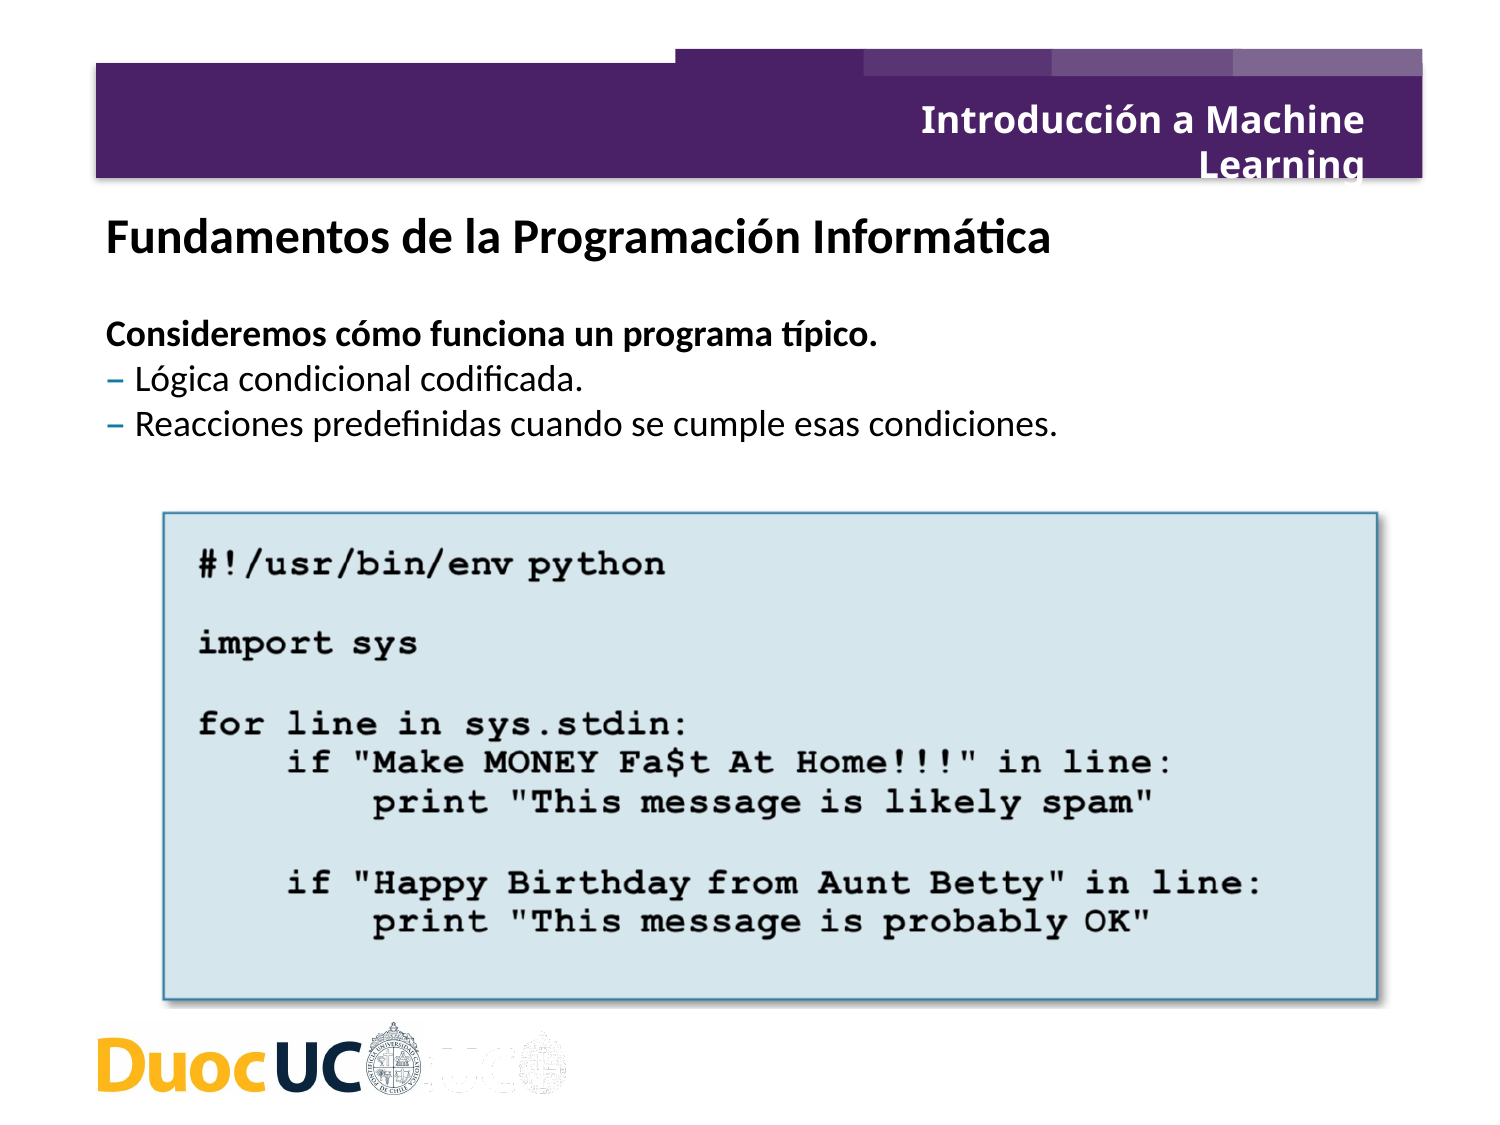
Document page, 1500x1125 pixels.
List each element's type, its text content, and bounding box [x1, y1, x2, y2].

picture [153, 498, 1392, 1010]
text_box Fundamentos de la Programación Informática Consideremos cómo funciona un programa típico. – Lógica condicional codificada. – Reacciones predefinidas cuando se cumple esas condiciones. [91, 196, 1425, 497]
picture [96, 1021, 566, 1095]
text_box Introducción a Machine Learning [772, 88, 1381, 194]
